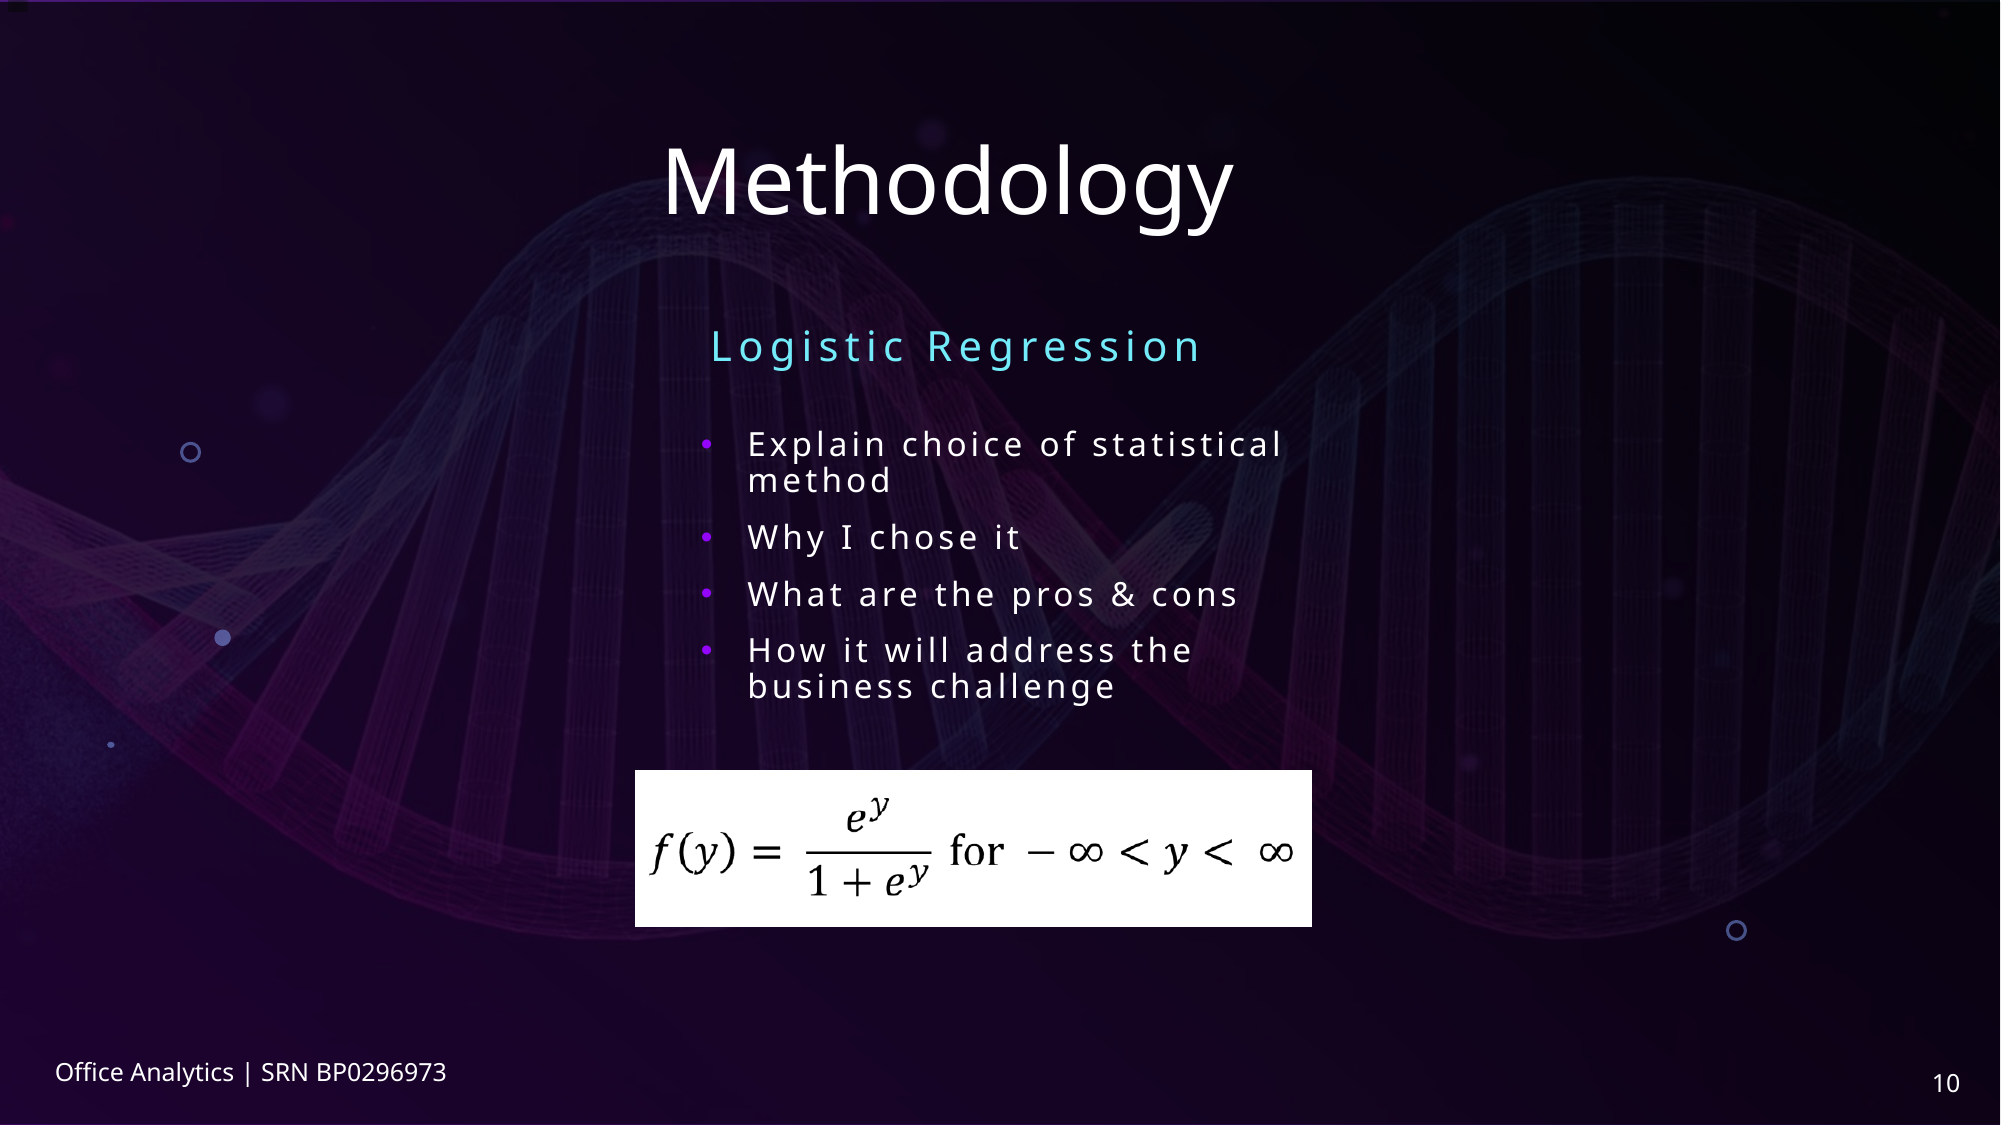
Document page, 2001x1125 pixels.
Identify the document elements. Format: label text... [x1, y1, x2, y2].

title Methodology [85, 75, 1811, 294]
text_box Explain choice of statistical method Why I chose it What are the pros & cons How it will address the business challenge [685, 420, 1328, 800]
slide_number 10 [1525, 1054, 1976, 1115]
footer Office Analytics | SRN BP0296973 [39, 1042, 715, 1102]
text_box Logistic Regression [694, 305, 1337, 392]
picture [635, 770, 1312, 927]
